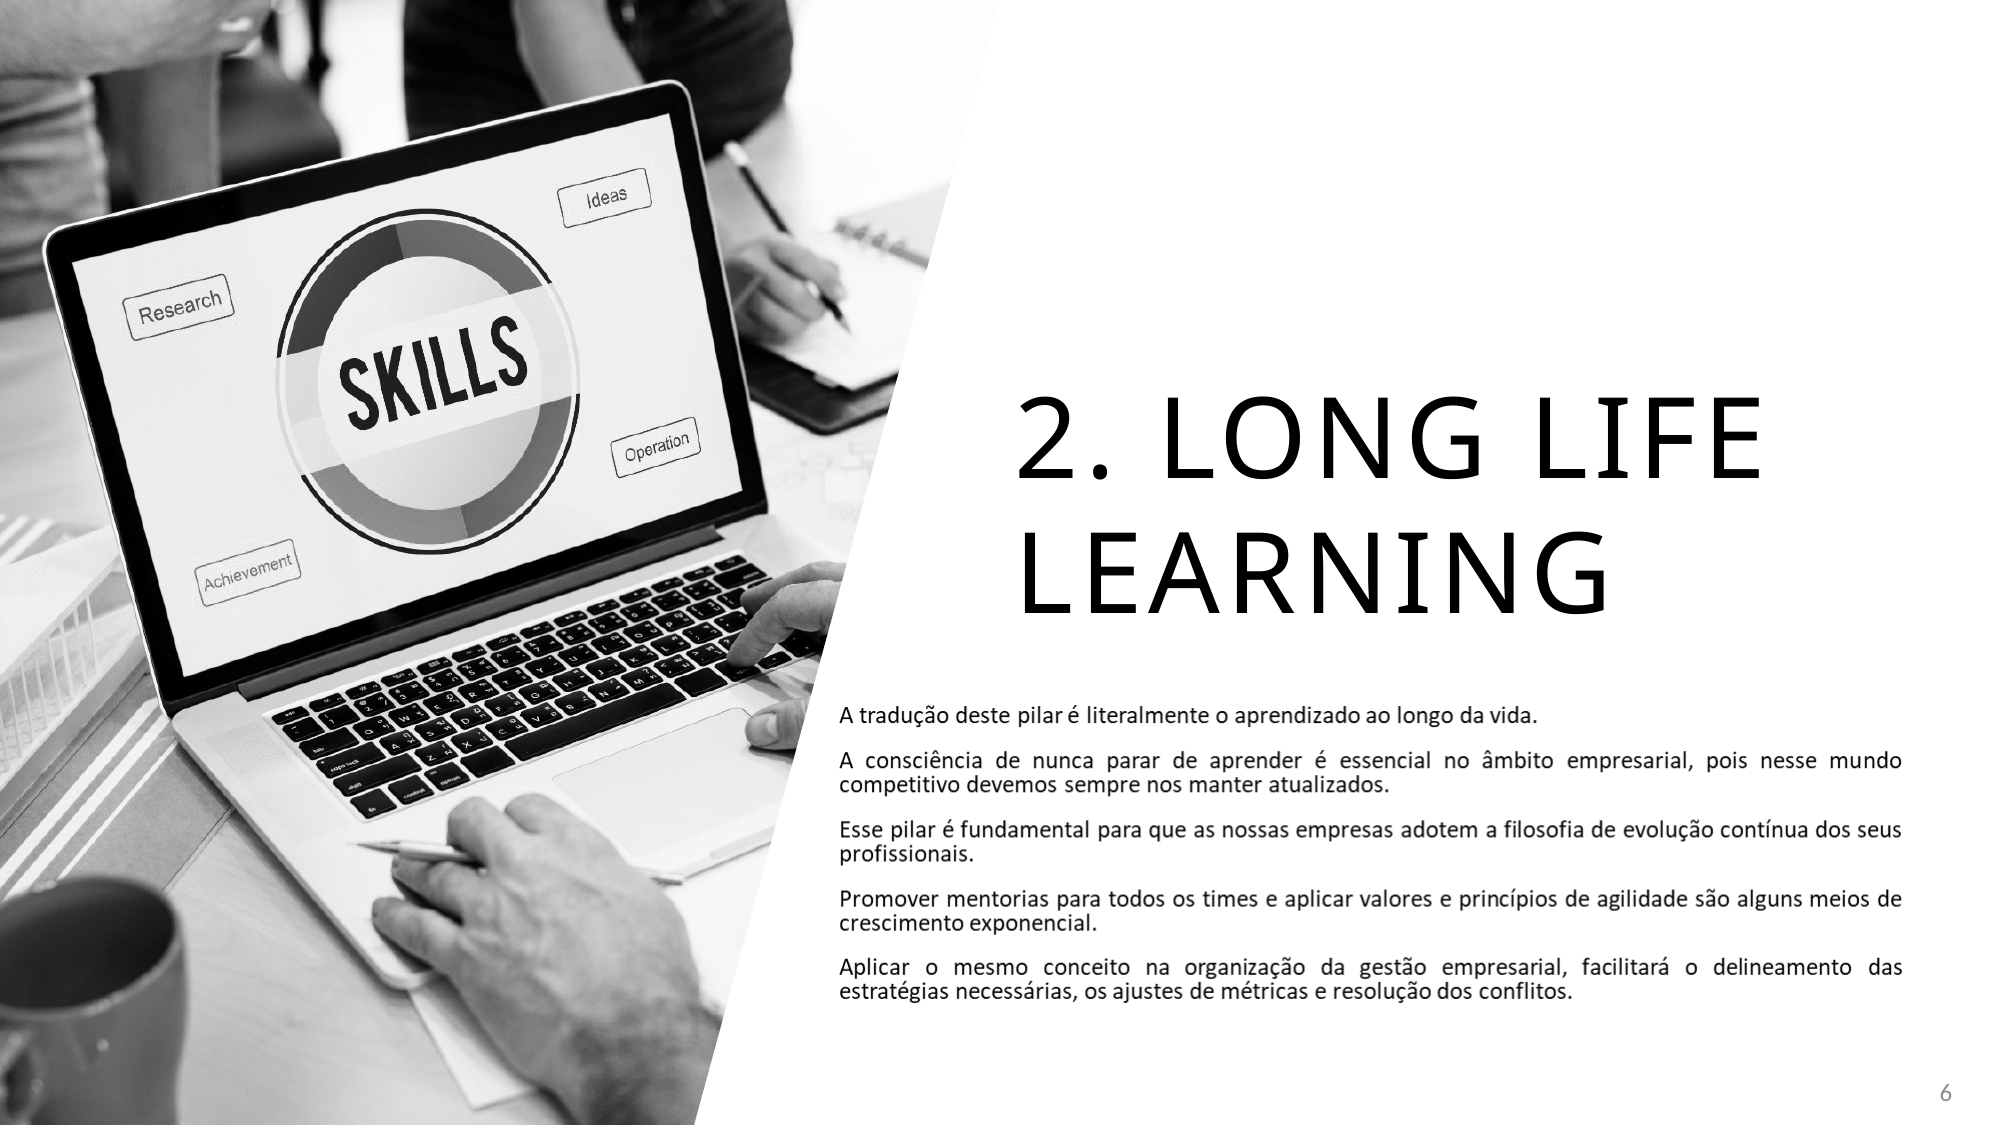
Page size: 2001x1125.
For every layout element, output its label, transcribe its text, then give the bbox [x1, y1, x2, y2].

slide_number 6 [1894, 1061, 1968, 1121]
picture [0, 0, 1917, 1125]
title 2. Long Life Learning [1000, 371, 1862, 644]
